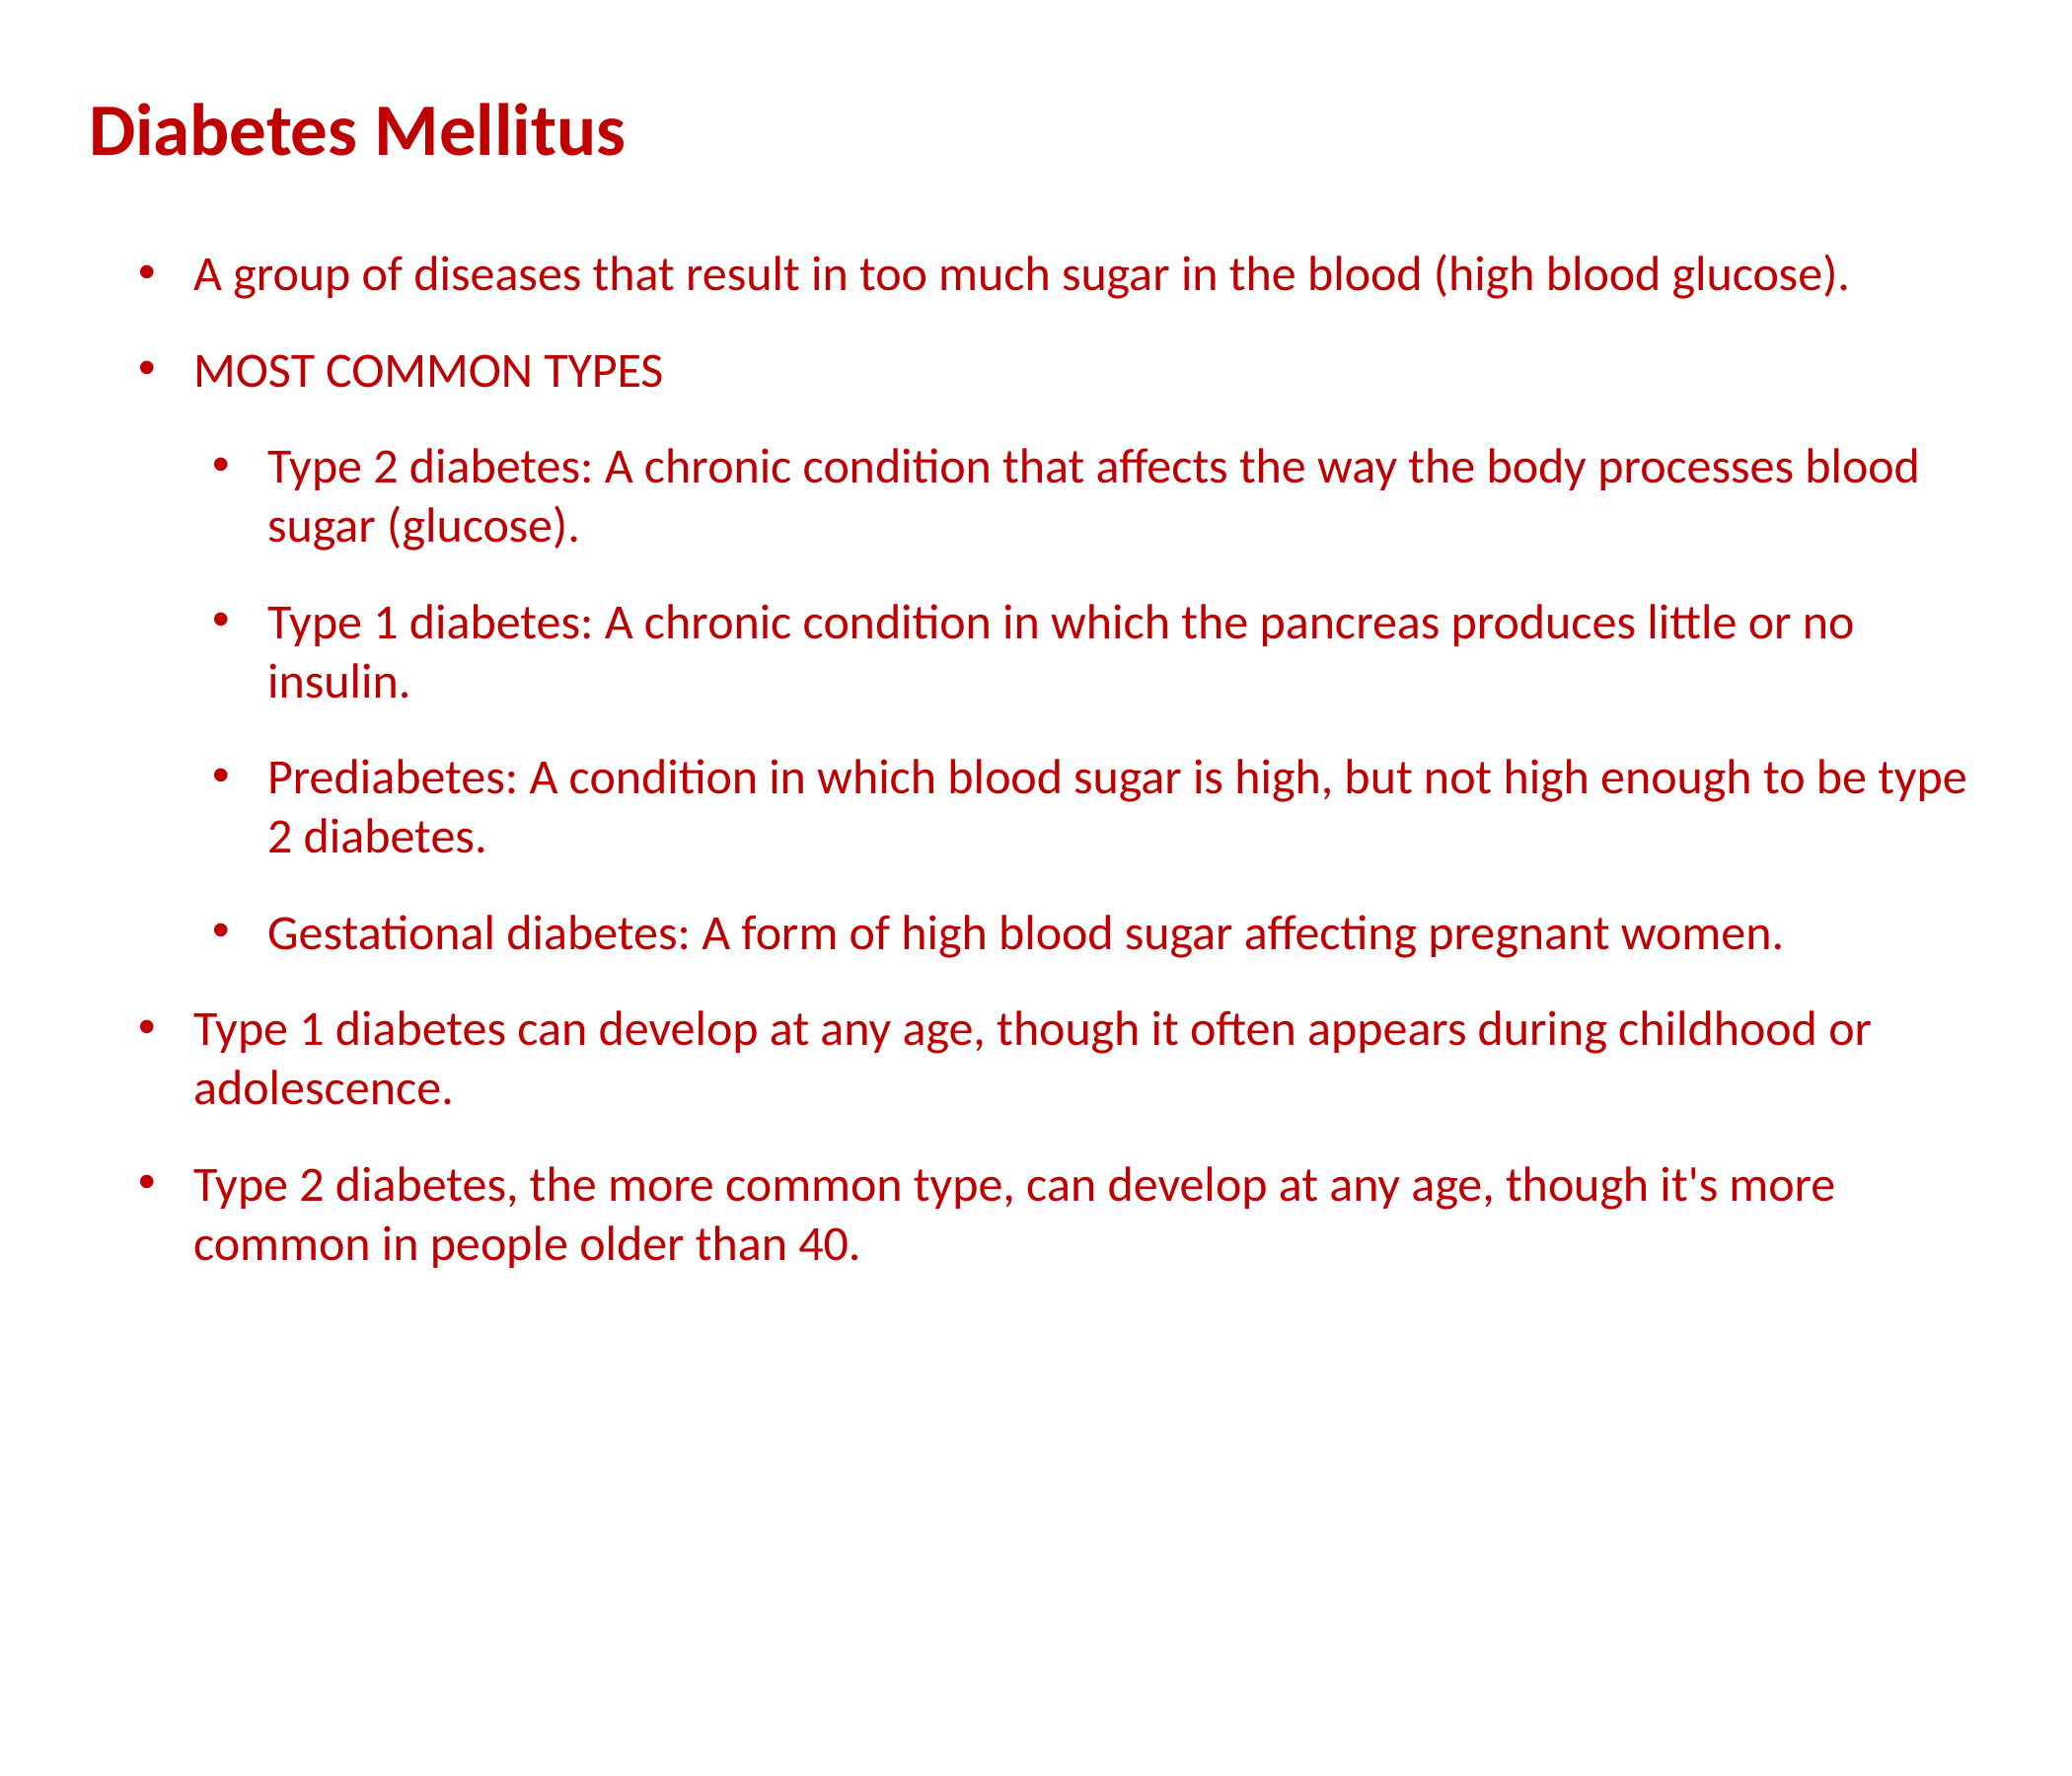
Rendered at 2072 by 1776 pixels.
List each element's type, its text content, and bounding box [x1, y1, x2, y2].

text_box Diabetes Mellitus [74, 74, 647, 179]
text_box A group of diseases that result in too much sugar in the blood (high blood glucose). MOST COMMON TYPES Type 2 diabetes: A chronic condition that affects the way the body processes blood sugar (glucose). Type 1 diabetes: A chronic condition in which the pancreas produces little or no insulin. Prediabetes: A condition in which blood sugar is high, but not high enough to be type 2 diabetes. Gestational diabetes: A form of high blood sugar affecting pregnant women. Type 1 diabetes can develop at any age, though it often appears during childhood or adolescence. Type 2 diabetes, the more common type, can develop at any age, though it's more common in people older than 40. [122, 234, 1986, 1289]
